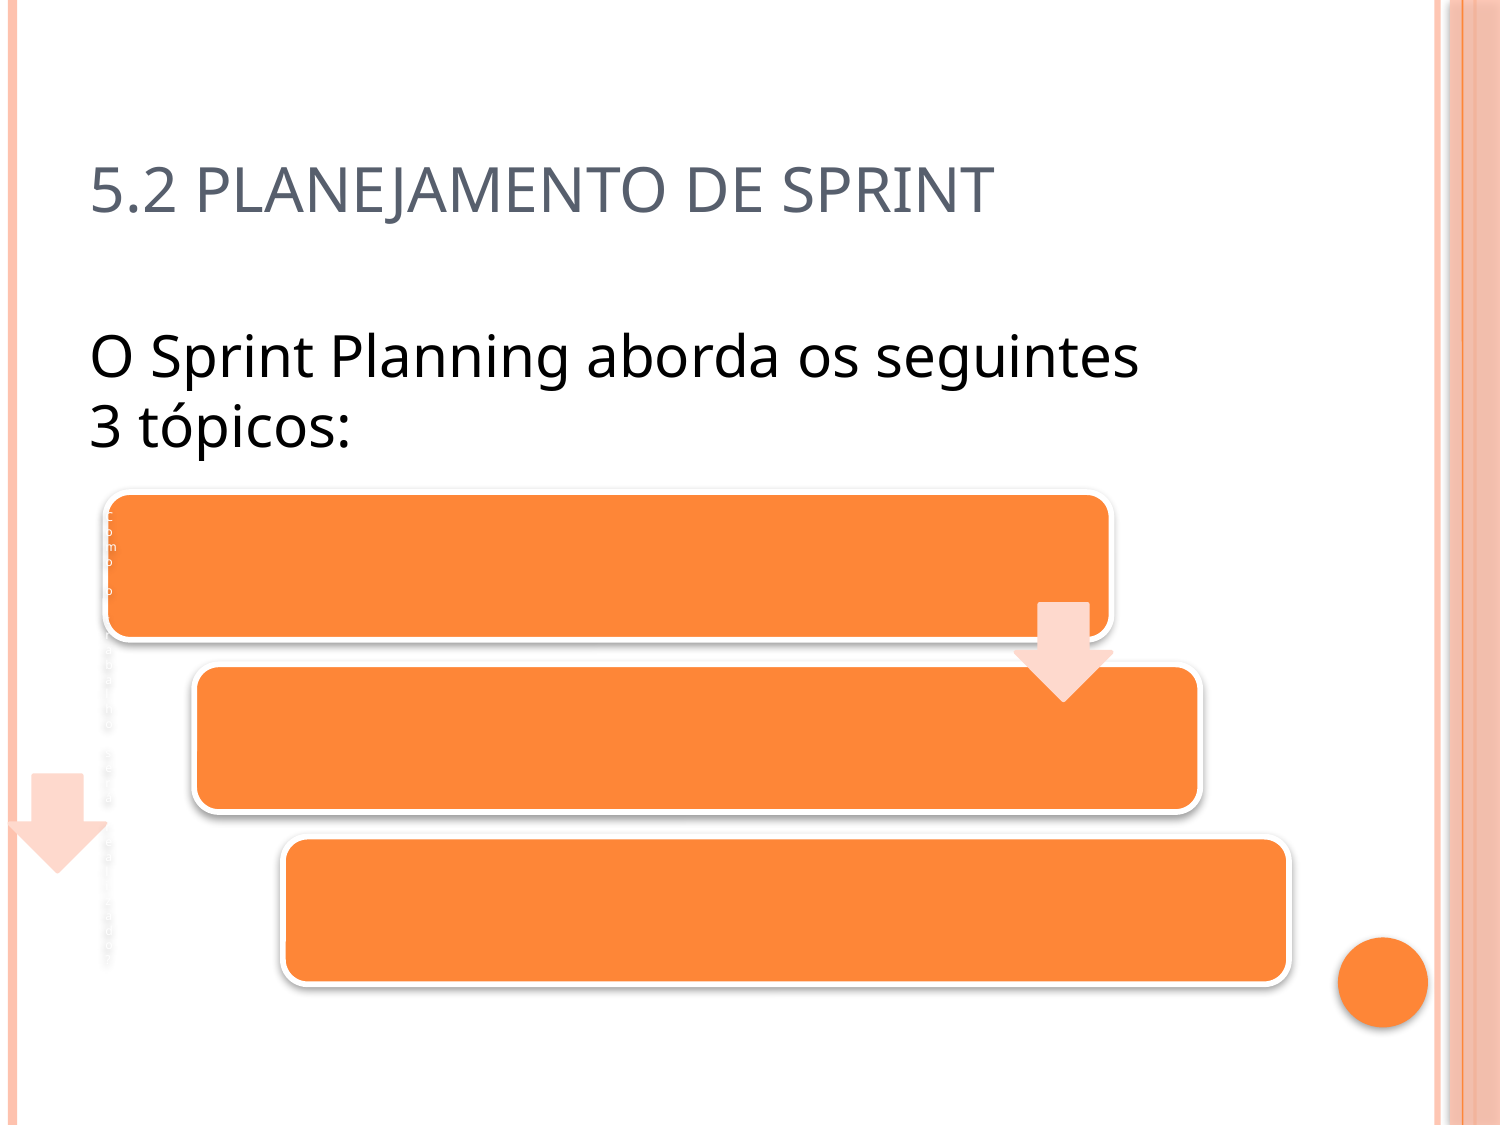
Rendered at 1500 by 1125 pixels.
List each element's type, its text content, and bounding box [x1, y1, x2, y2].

title 5.2 Planejamento de Sprint [75, 45, 1300, 233]
text_box O Sprint Planning aborda os seguintes 3 tópicos: [74, 312, 1200, 467]
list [104, 491, 1290, 985]
